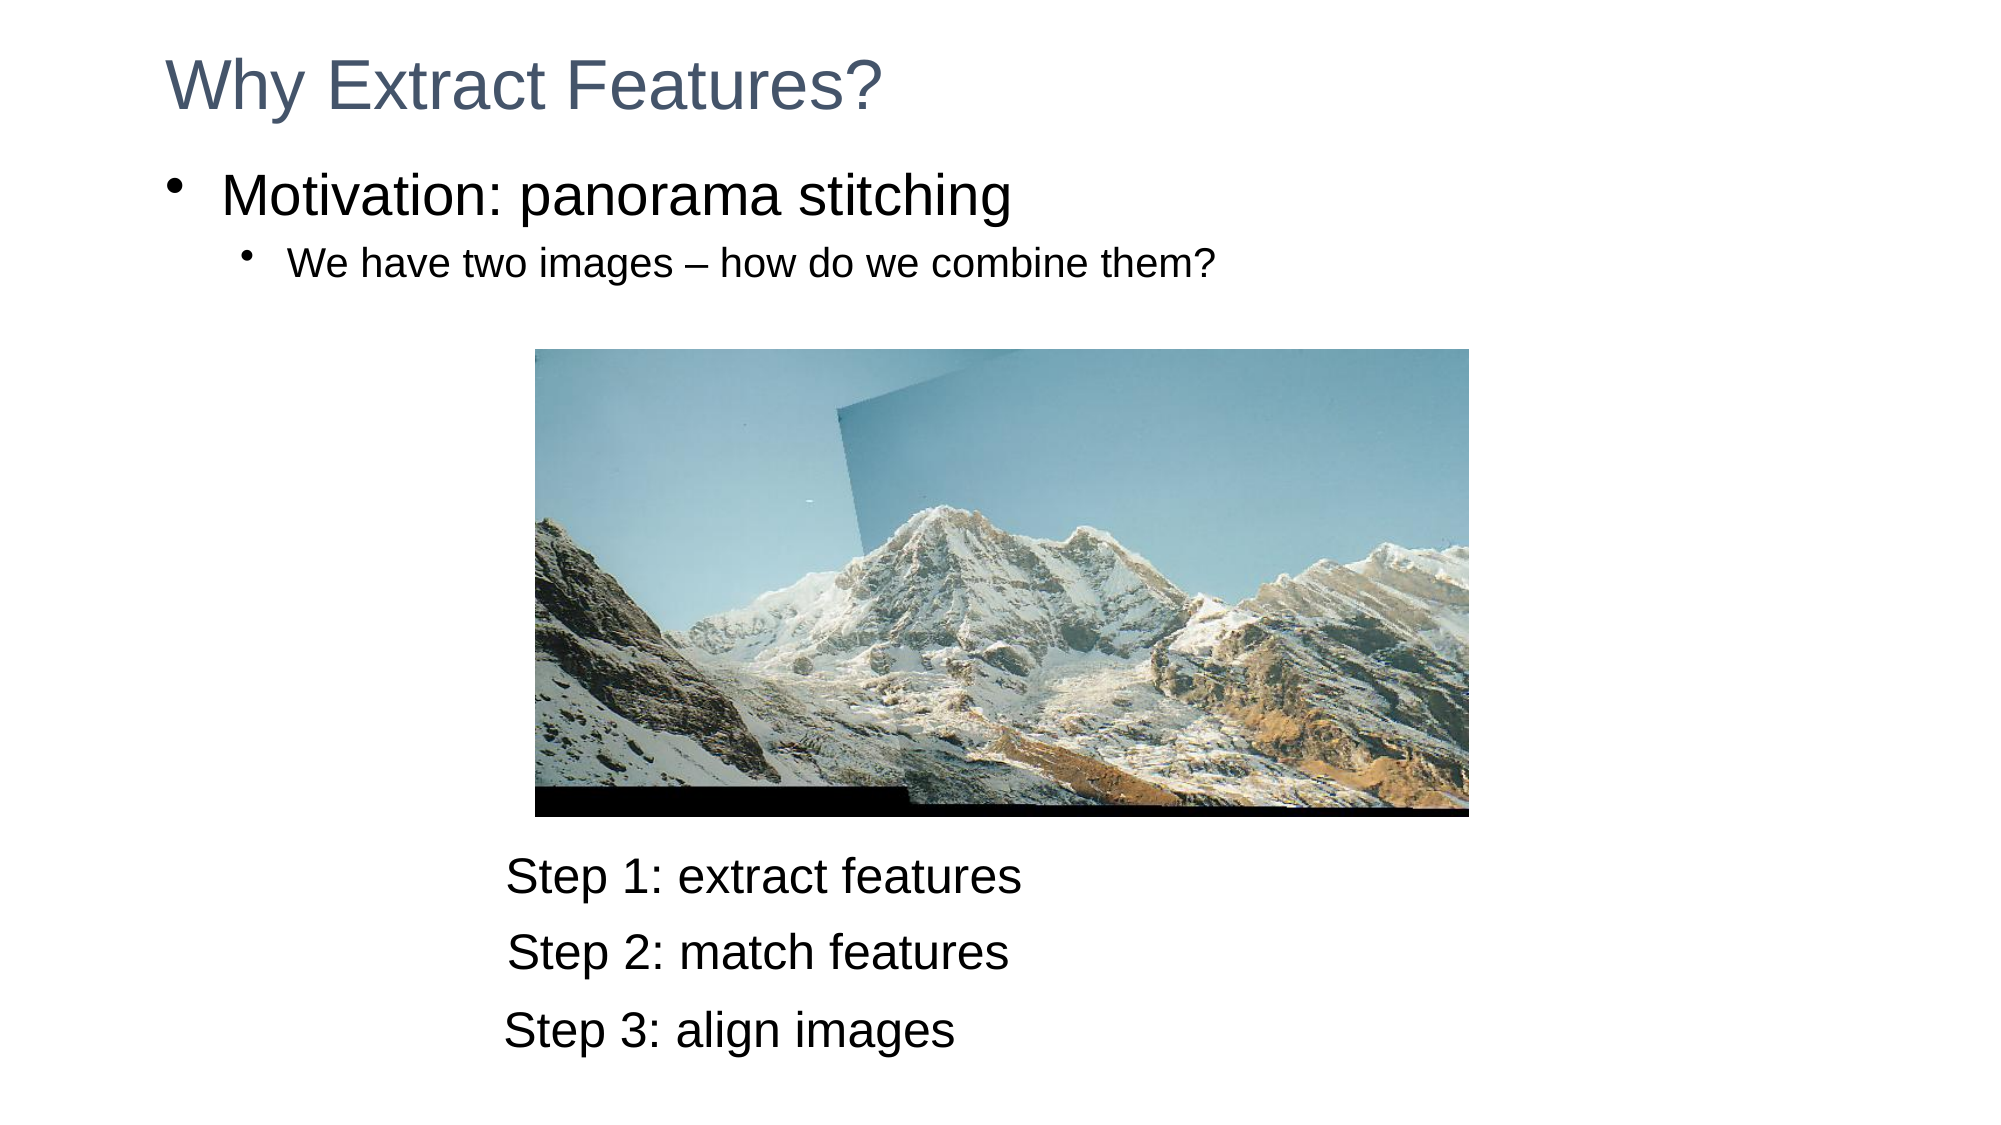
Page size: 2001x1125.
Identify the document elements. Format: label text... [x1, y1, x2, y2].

picture [534, 349, 1469, 818]
text_box Step 1: extract features [490, 835, 1038, 911]
text_box Step 2: match features [492, 912, 1026, 988]
text_box Step 3: align images [488, 989, 971, 1065]
list Motivation: panorama stitching We have two images – how do we combine them? [149, 149, 1851, 1013]
title Why Extract Features? [149, 12, 1851, 149]
